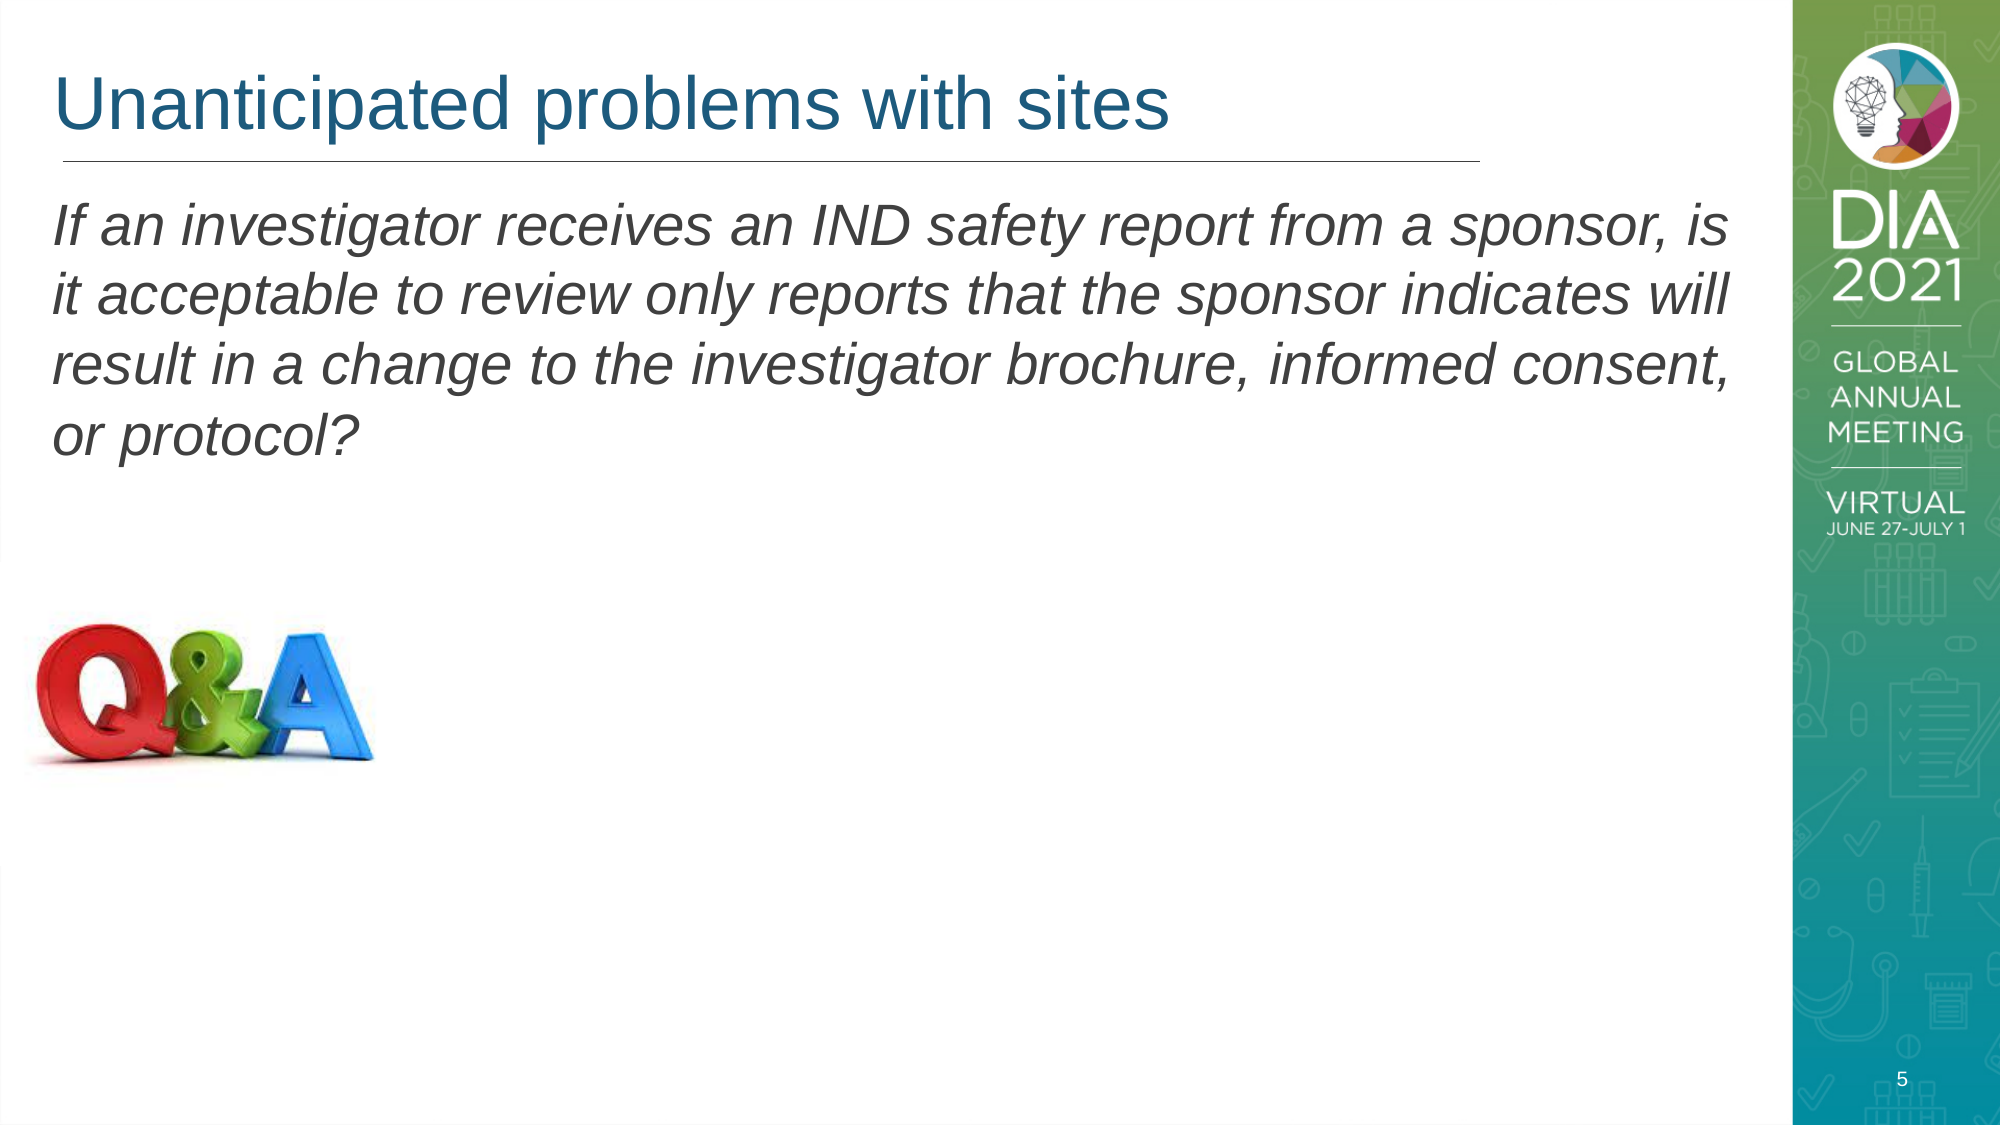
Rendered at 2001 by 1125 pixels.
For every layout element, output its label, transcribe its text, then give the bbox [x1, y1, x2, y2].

title Unanticipated problems with sites [38, 54, 1768, 162]
picture [0, 0, 2000, 1125]
list If an investigator receives an IND safety report from a sponsor, is it acceptable to review only reports that the sponsor indicates will result in a change to the investigator brochure, informed consent, or protocol? [37, 179, 1768, 1071]
